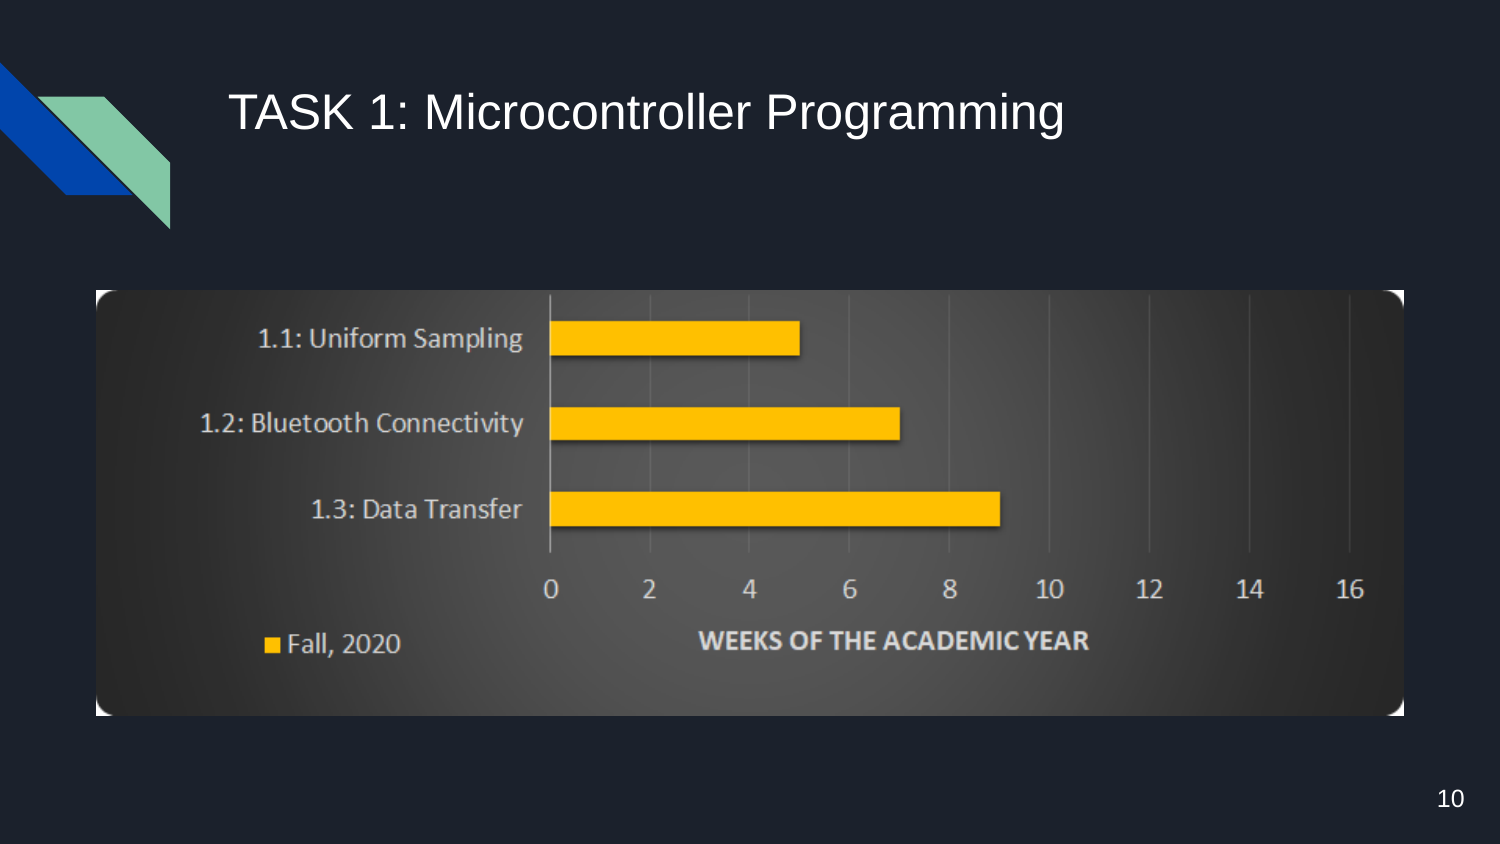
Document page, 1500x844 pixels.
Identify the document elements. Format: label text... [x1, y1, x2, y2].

title TASK 1: Microcontroller Programming [212, 64, 1368, 215]
picture [96, 290, 1404, 716]
slide_number 10 [1389, 764, 1480, 830]
